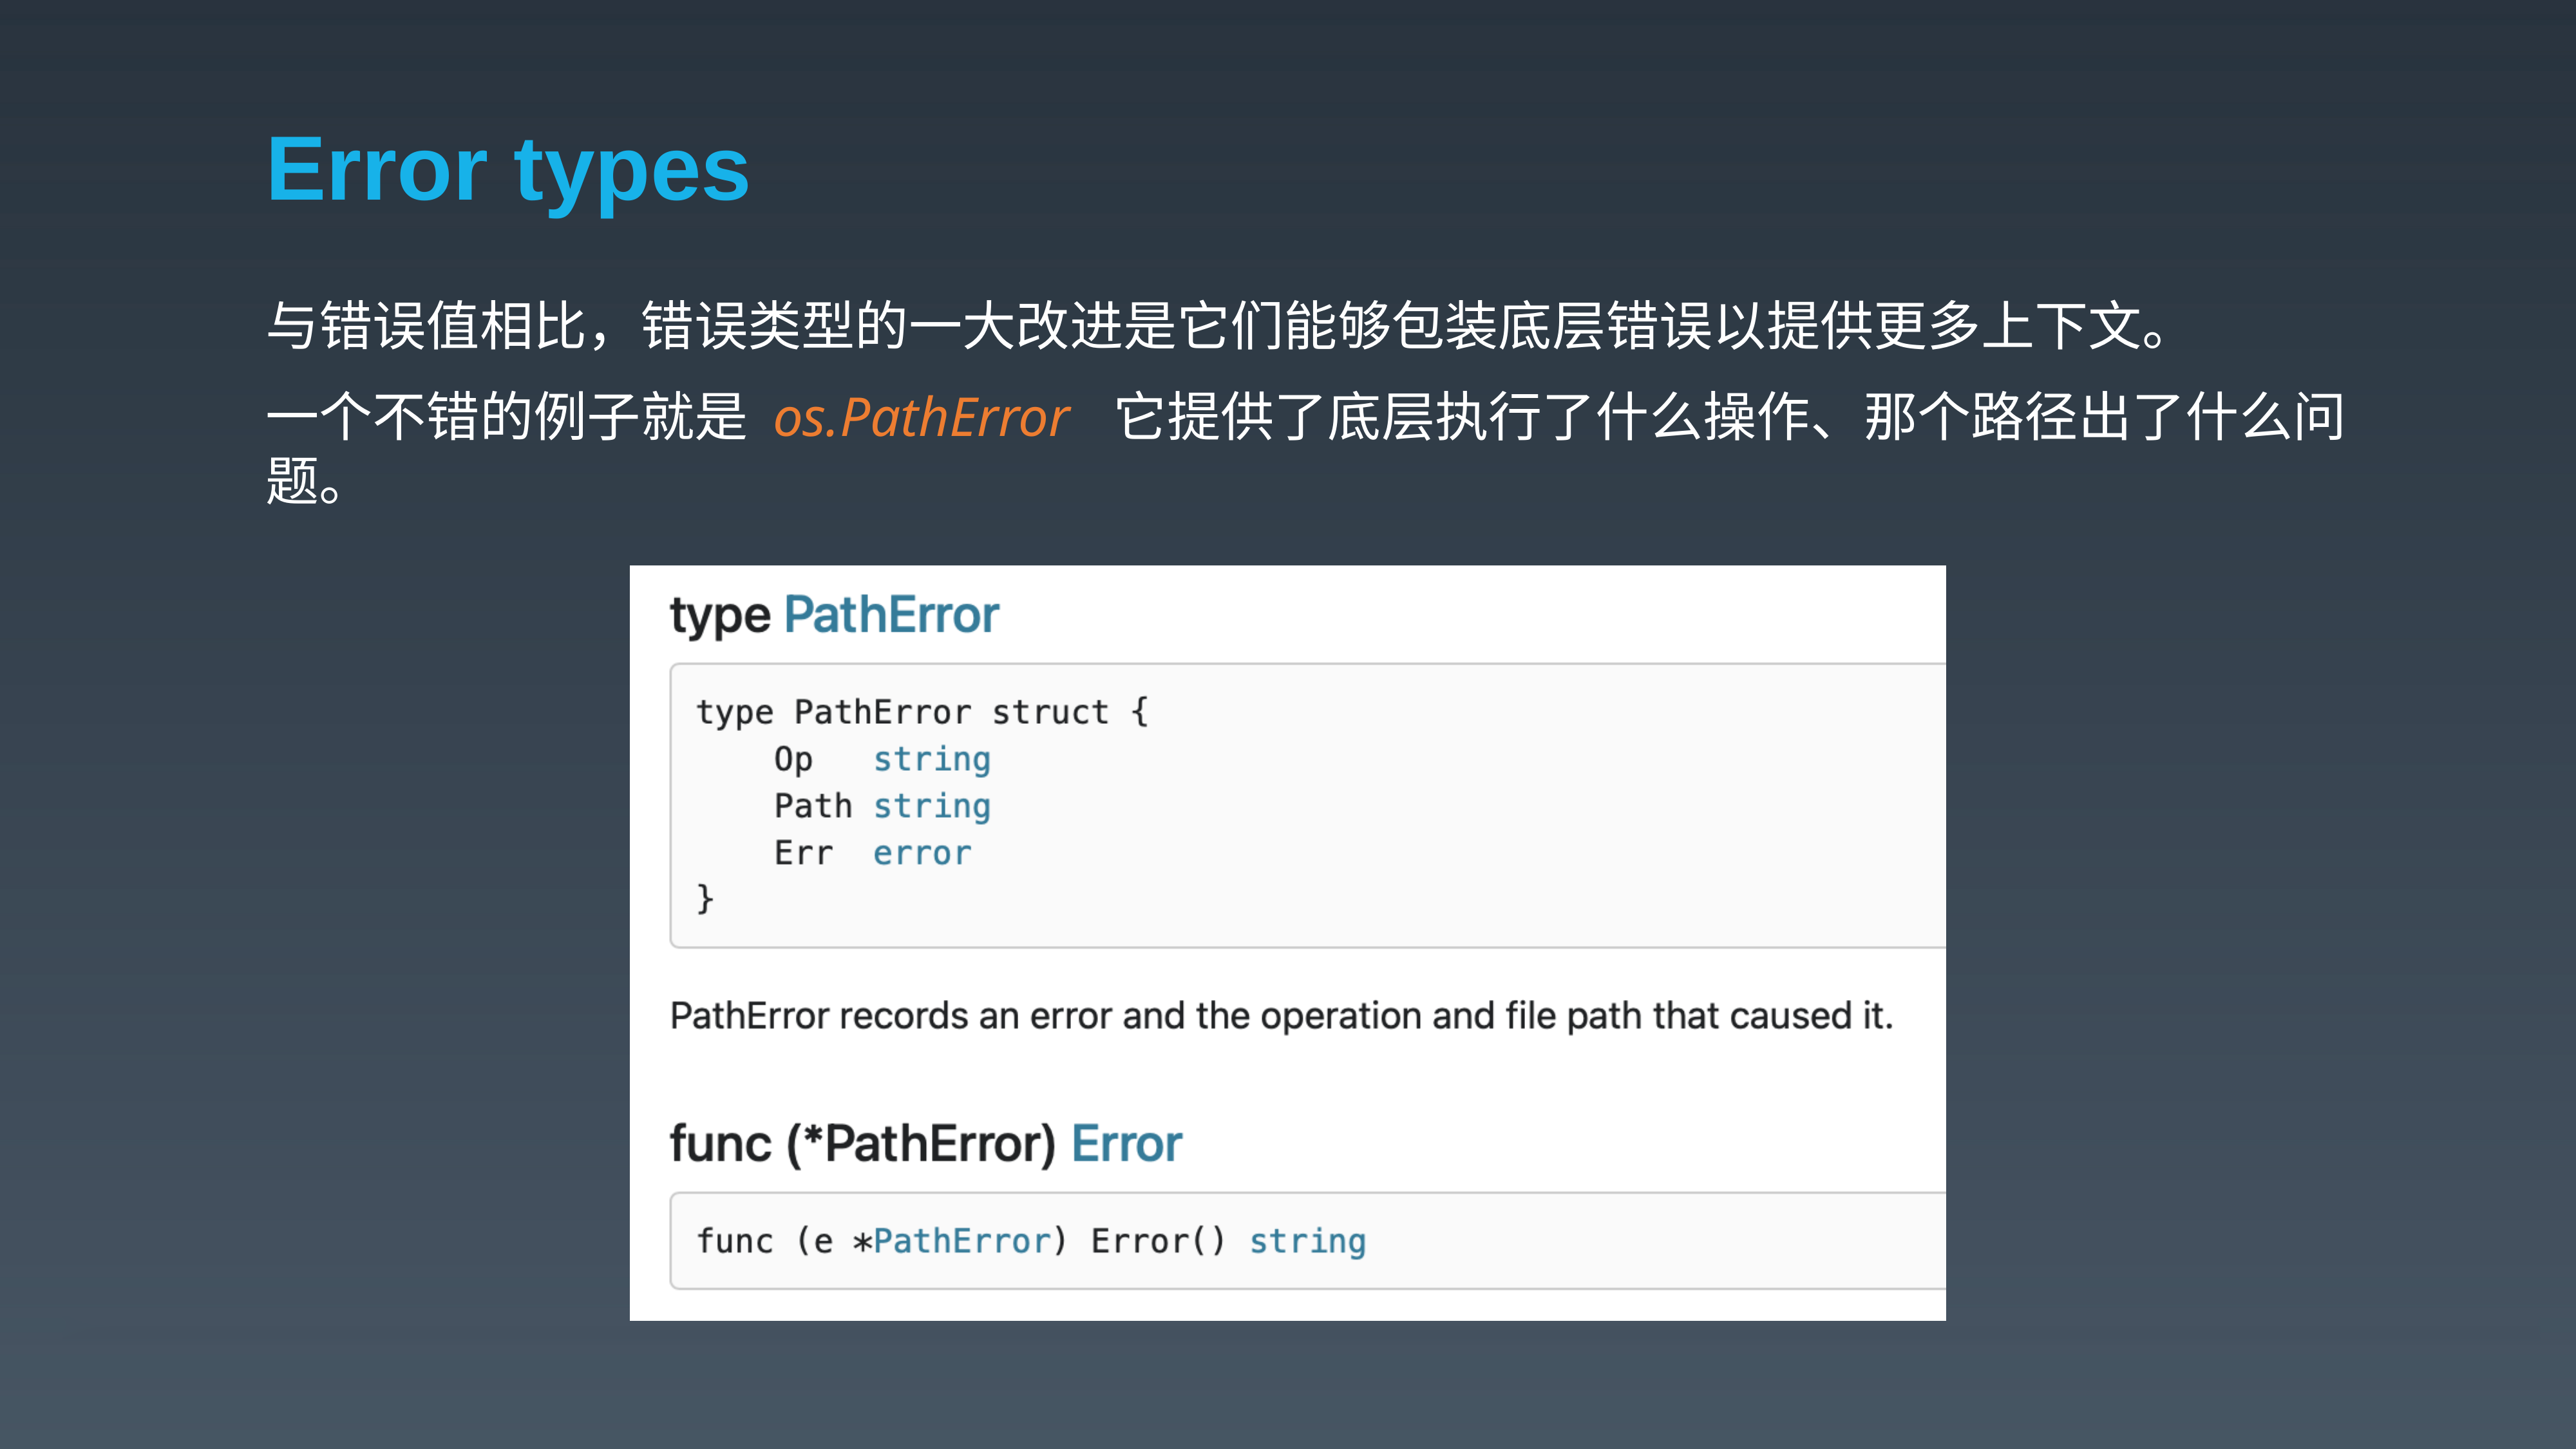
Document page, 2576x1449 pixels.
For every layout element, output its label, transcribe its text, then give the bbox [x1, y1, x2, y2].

title Error types [260, 103, 2316, 243]
picture [0, 0, 2576, 1449]
list 与错误值相比，错误类型的一大改进是它们能够包装底层错误以提供更多上下文。 一个不错的例子就是 os.PathError 它提供了底层执行了什么操作、那个路径出了什么问题。 [260, 286, 2369, 1407]
